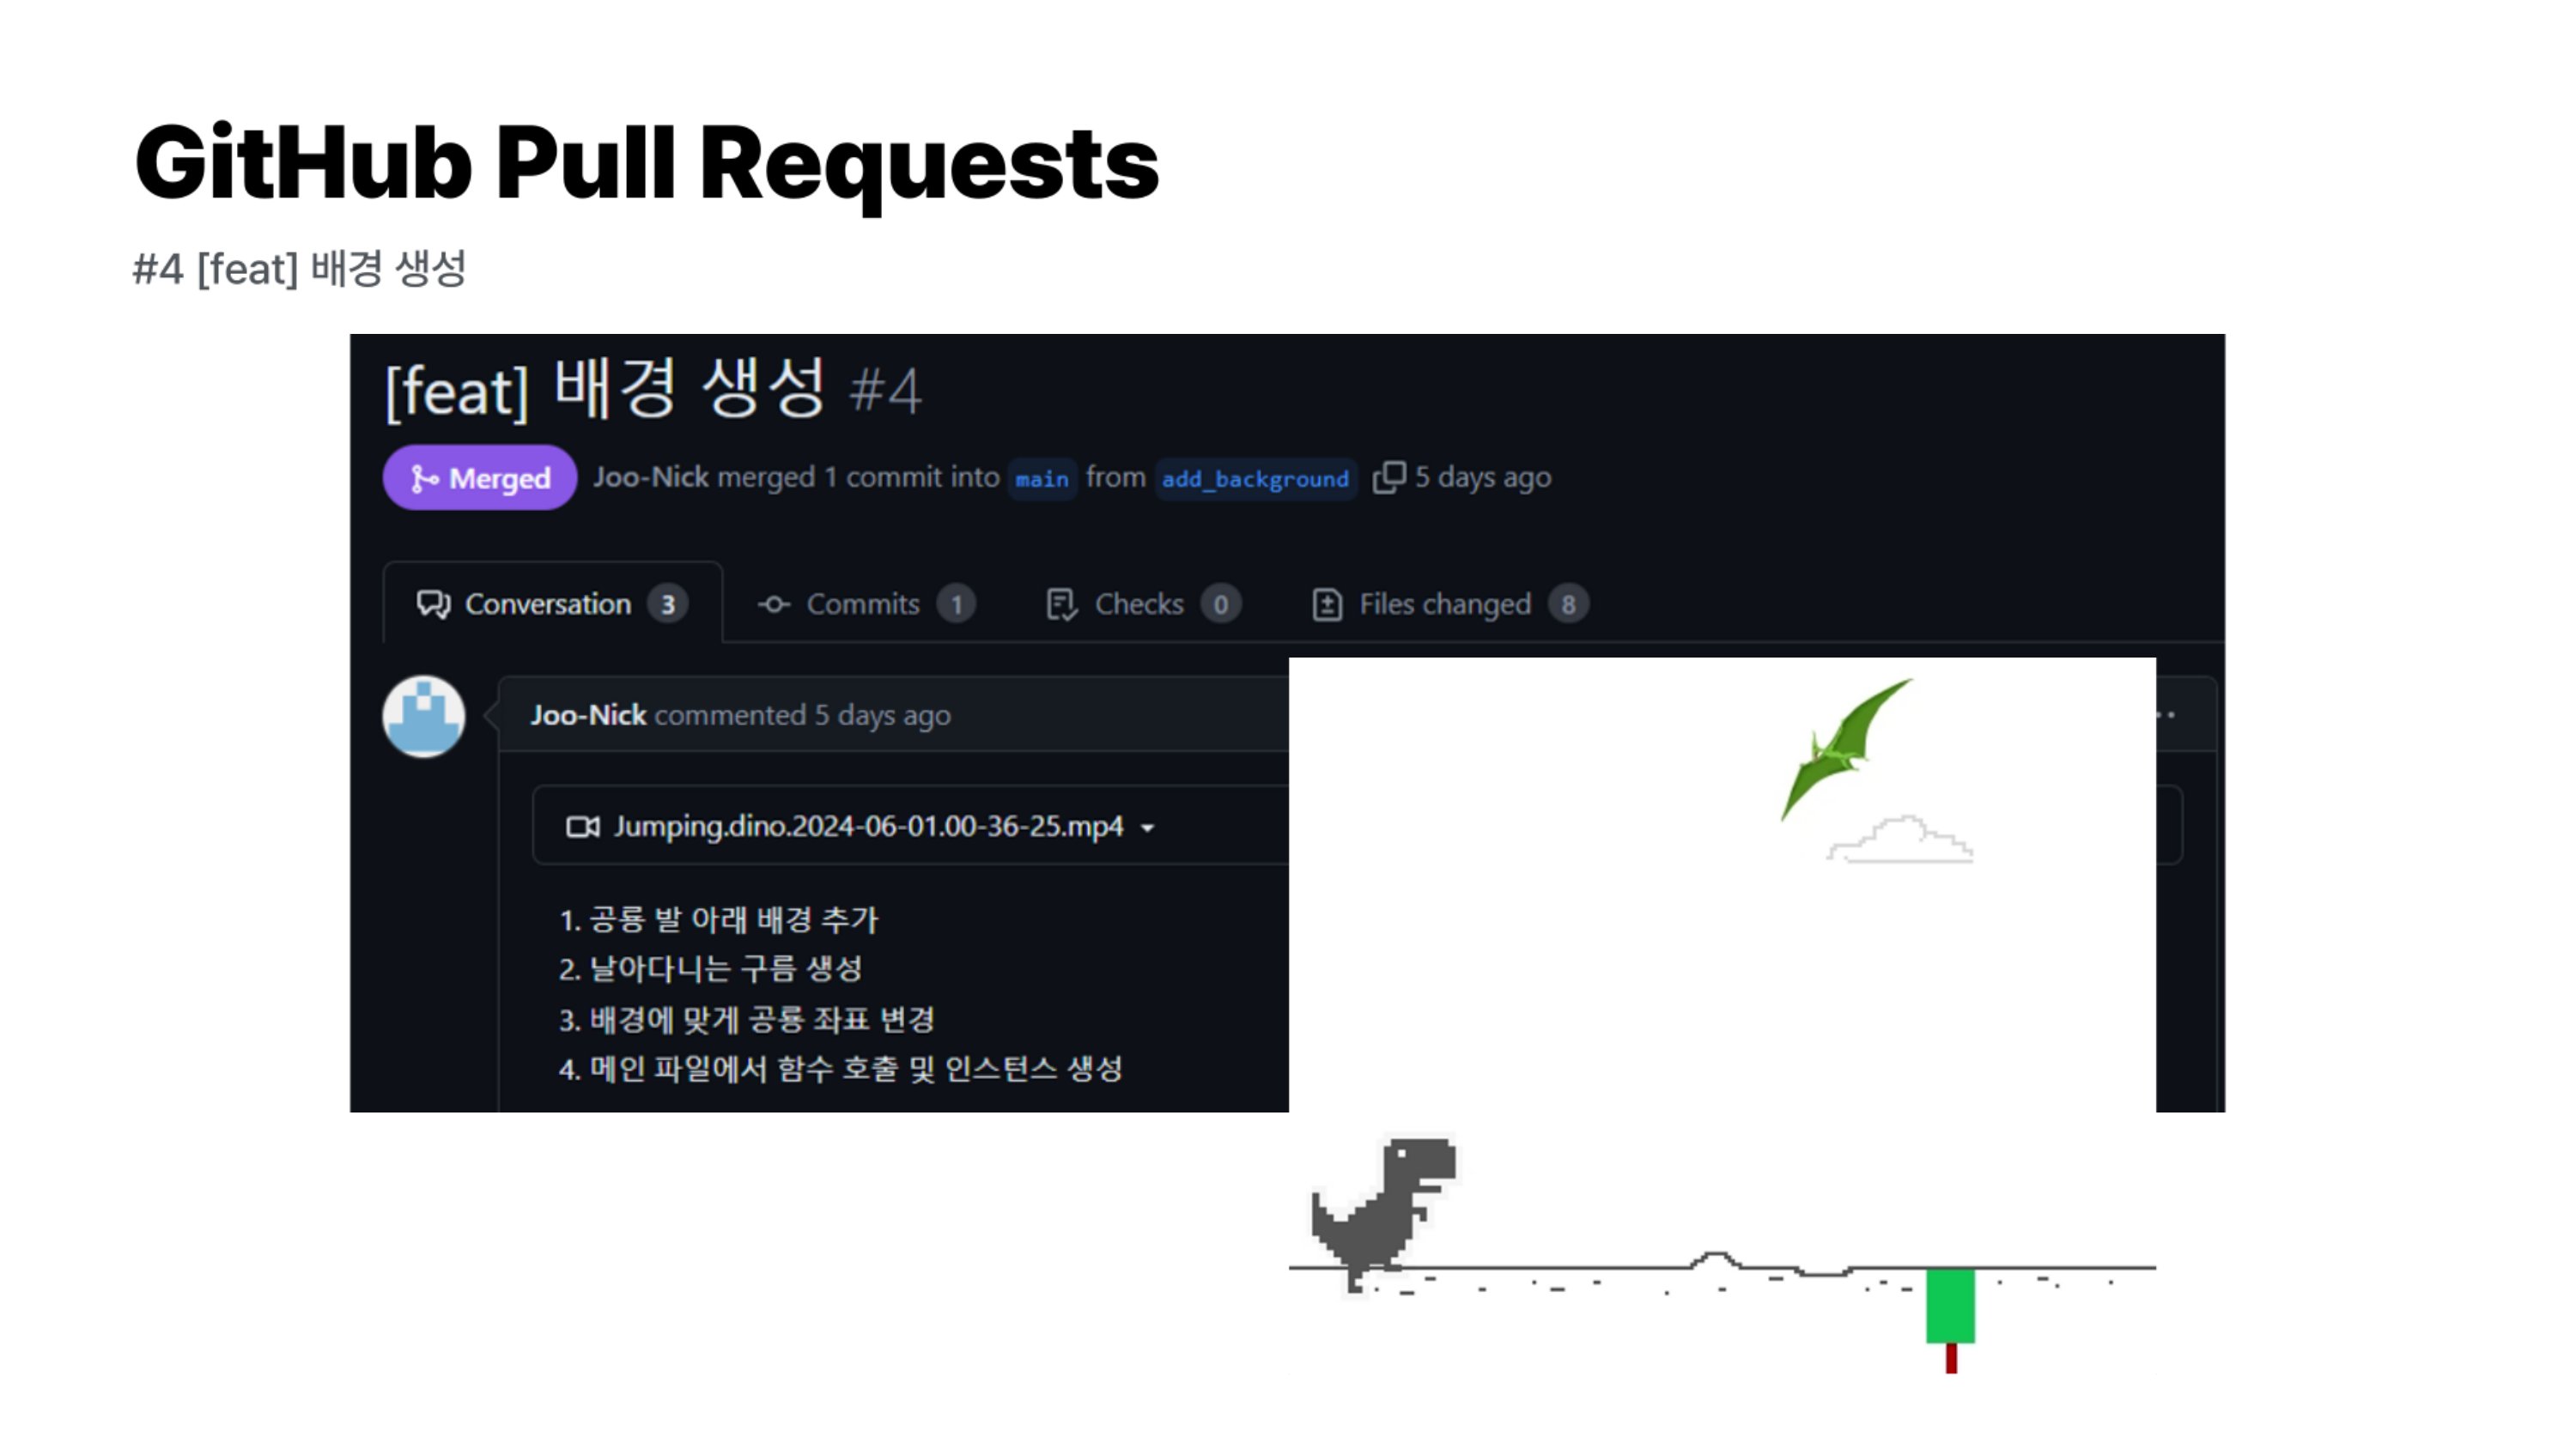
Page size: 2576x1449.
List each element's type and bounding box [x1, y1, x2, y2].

picture [98, 50, 2227, 1376]
